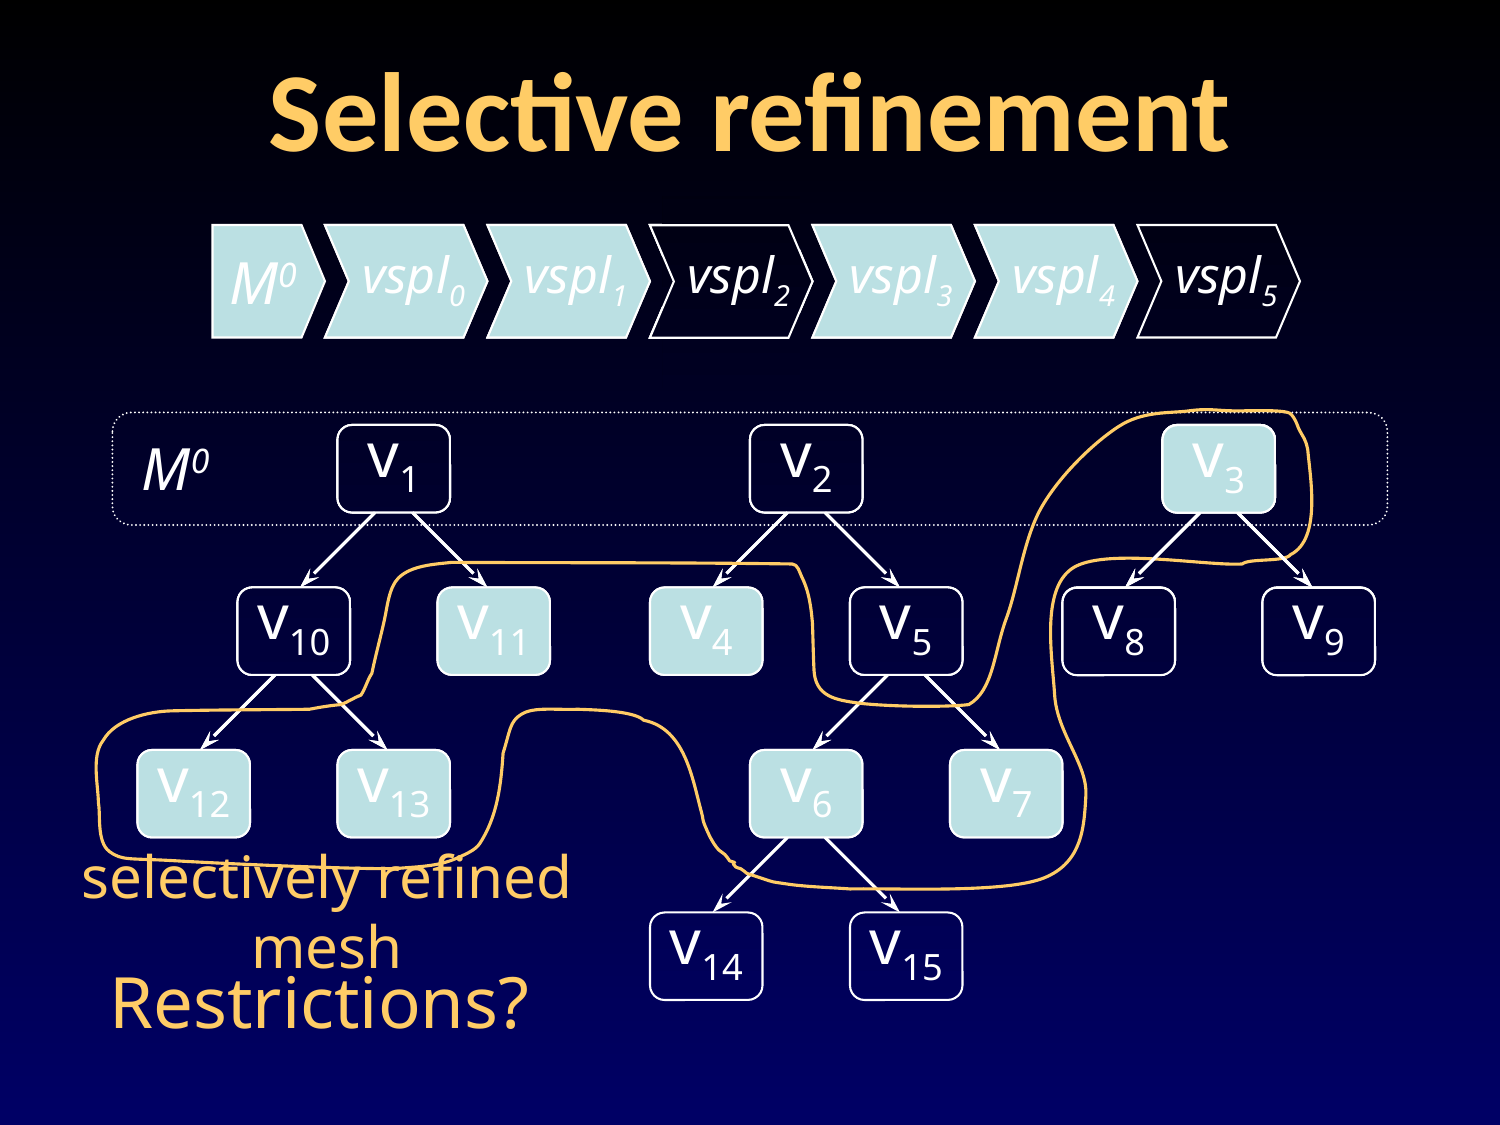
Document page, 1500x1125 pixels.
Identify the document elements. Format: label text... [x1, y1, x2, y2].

title Selective refinement [24, 24, 1475, 188]
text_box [649, 196, 1376, 676]
text_box [1376, 414, 1388, 524]
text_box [8, 408, 1322, 953]
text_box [137, 676, 1375, 1001]
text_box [137, 224, 649, 408]
text_box Restrictions? [94, 953, 545, 1050]
